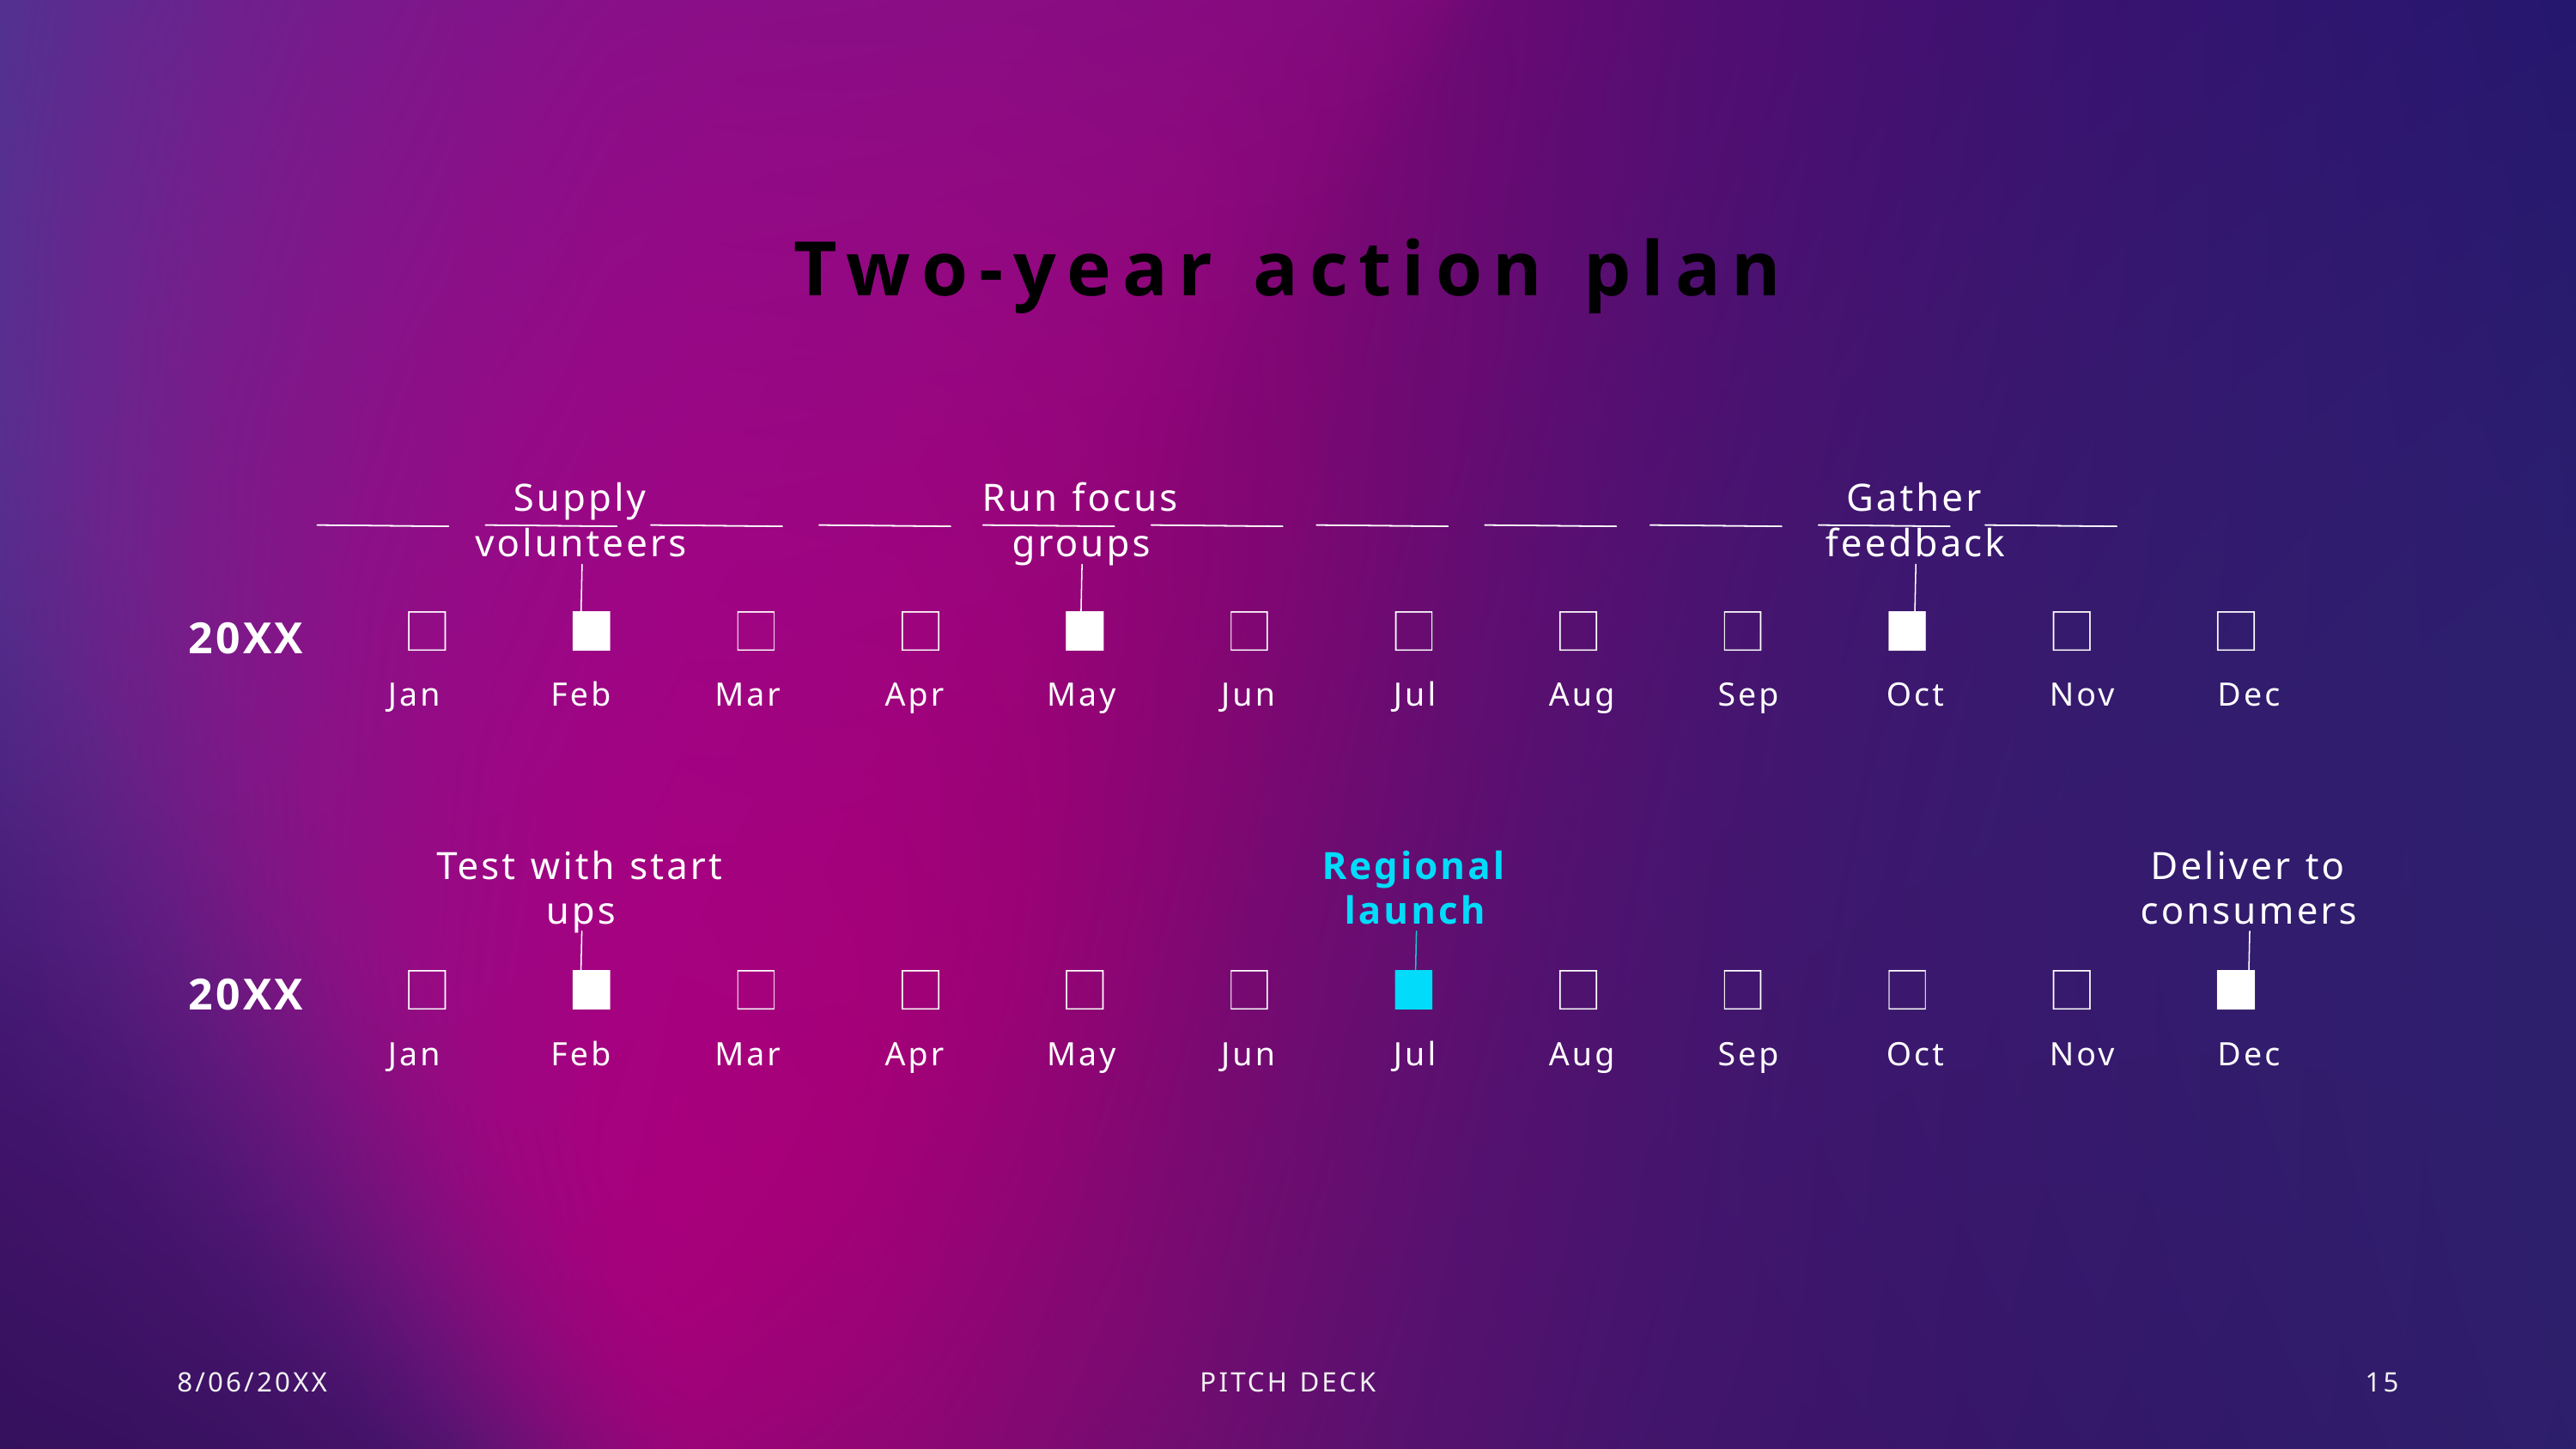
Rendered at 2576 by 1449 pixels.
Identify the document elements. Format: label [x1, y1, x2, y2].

text_box [853, 1342, 1723, 1421]
text_box [137, 939, 355, 1046]
text_box [0, 0, 2576, 1449]
text_box [176, 1342, 757, 1421]
text_box [1763, 437, 2068, 565]
text_box [428, 815, 733, 932]
text_box [2096, 815, 2402, 932]
text_box [137, 583, 355, 690]
text_box [928, 437, 1234, 565]
text_box [1262, 815, 1568, 932]
text_box [428, 437, 733, 565]
text_box [1819, 1342, 2399, 1421]
